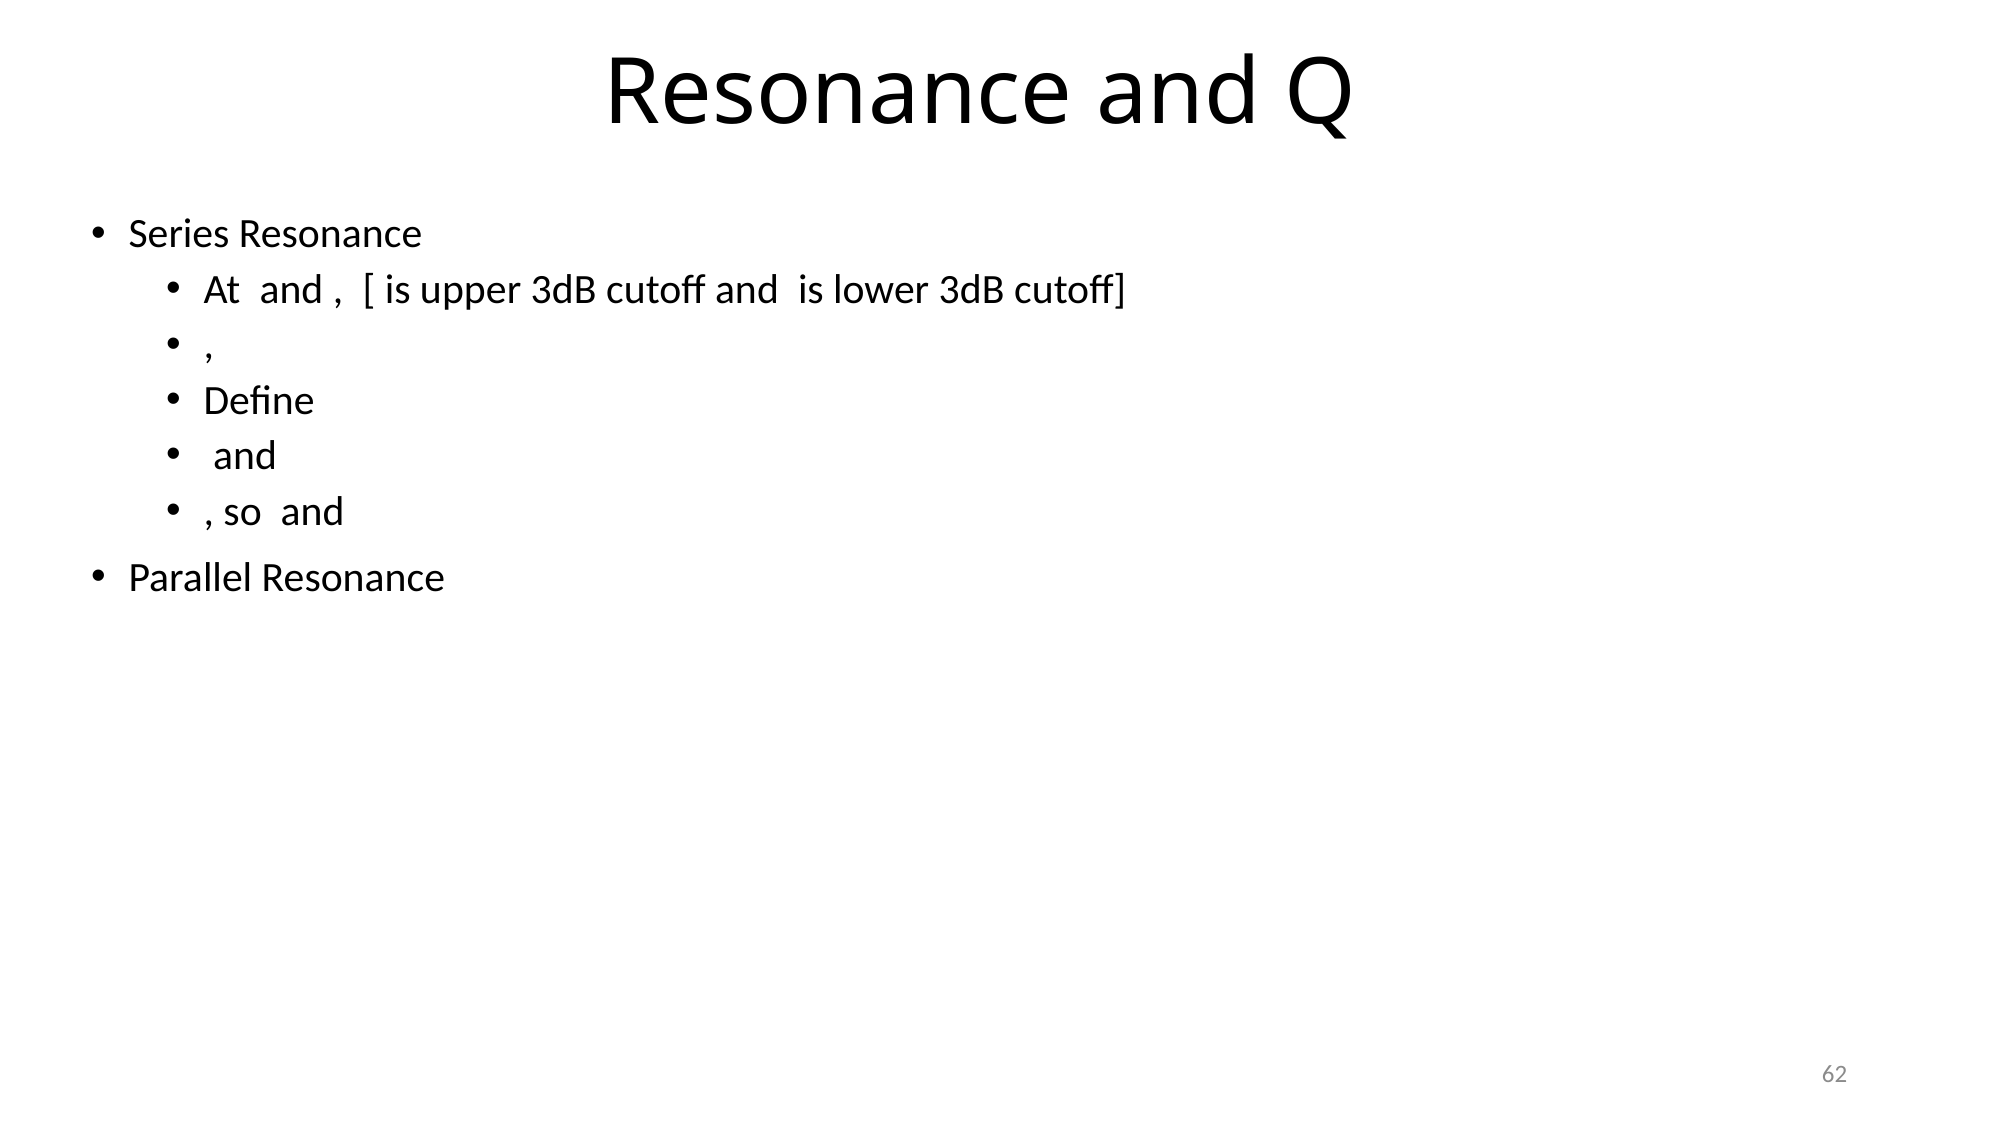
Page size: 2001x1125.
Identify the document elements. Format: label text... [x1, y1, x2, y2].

title Resonance and Q [117, 22, 1843, 165]
slide_number 62 [1412, 1042, 1863, 1103]
